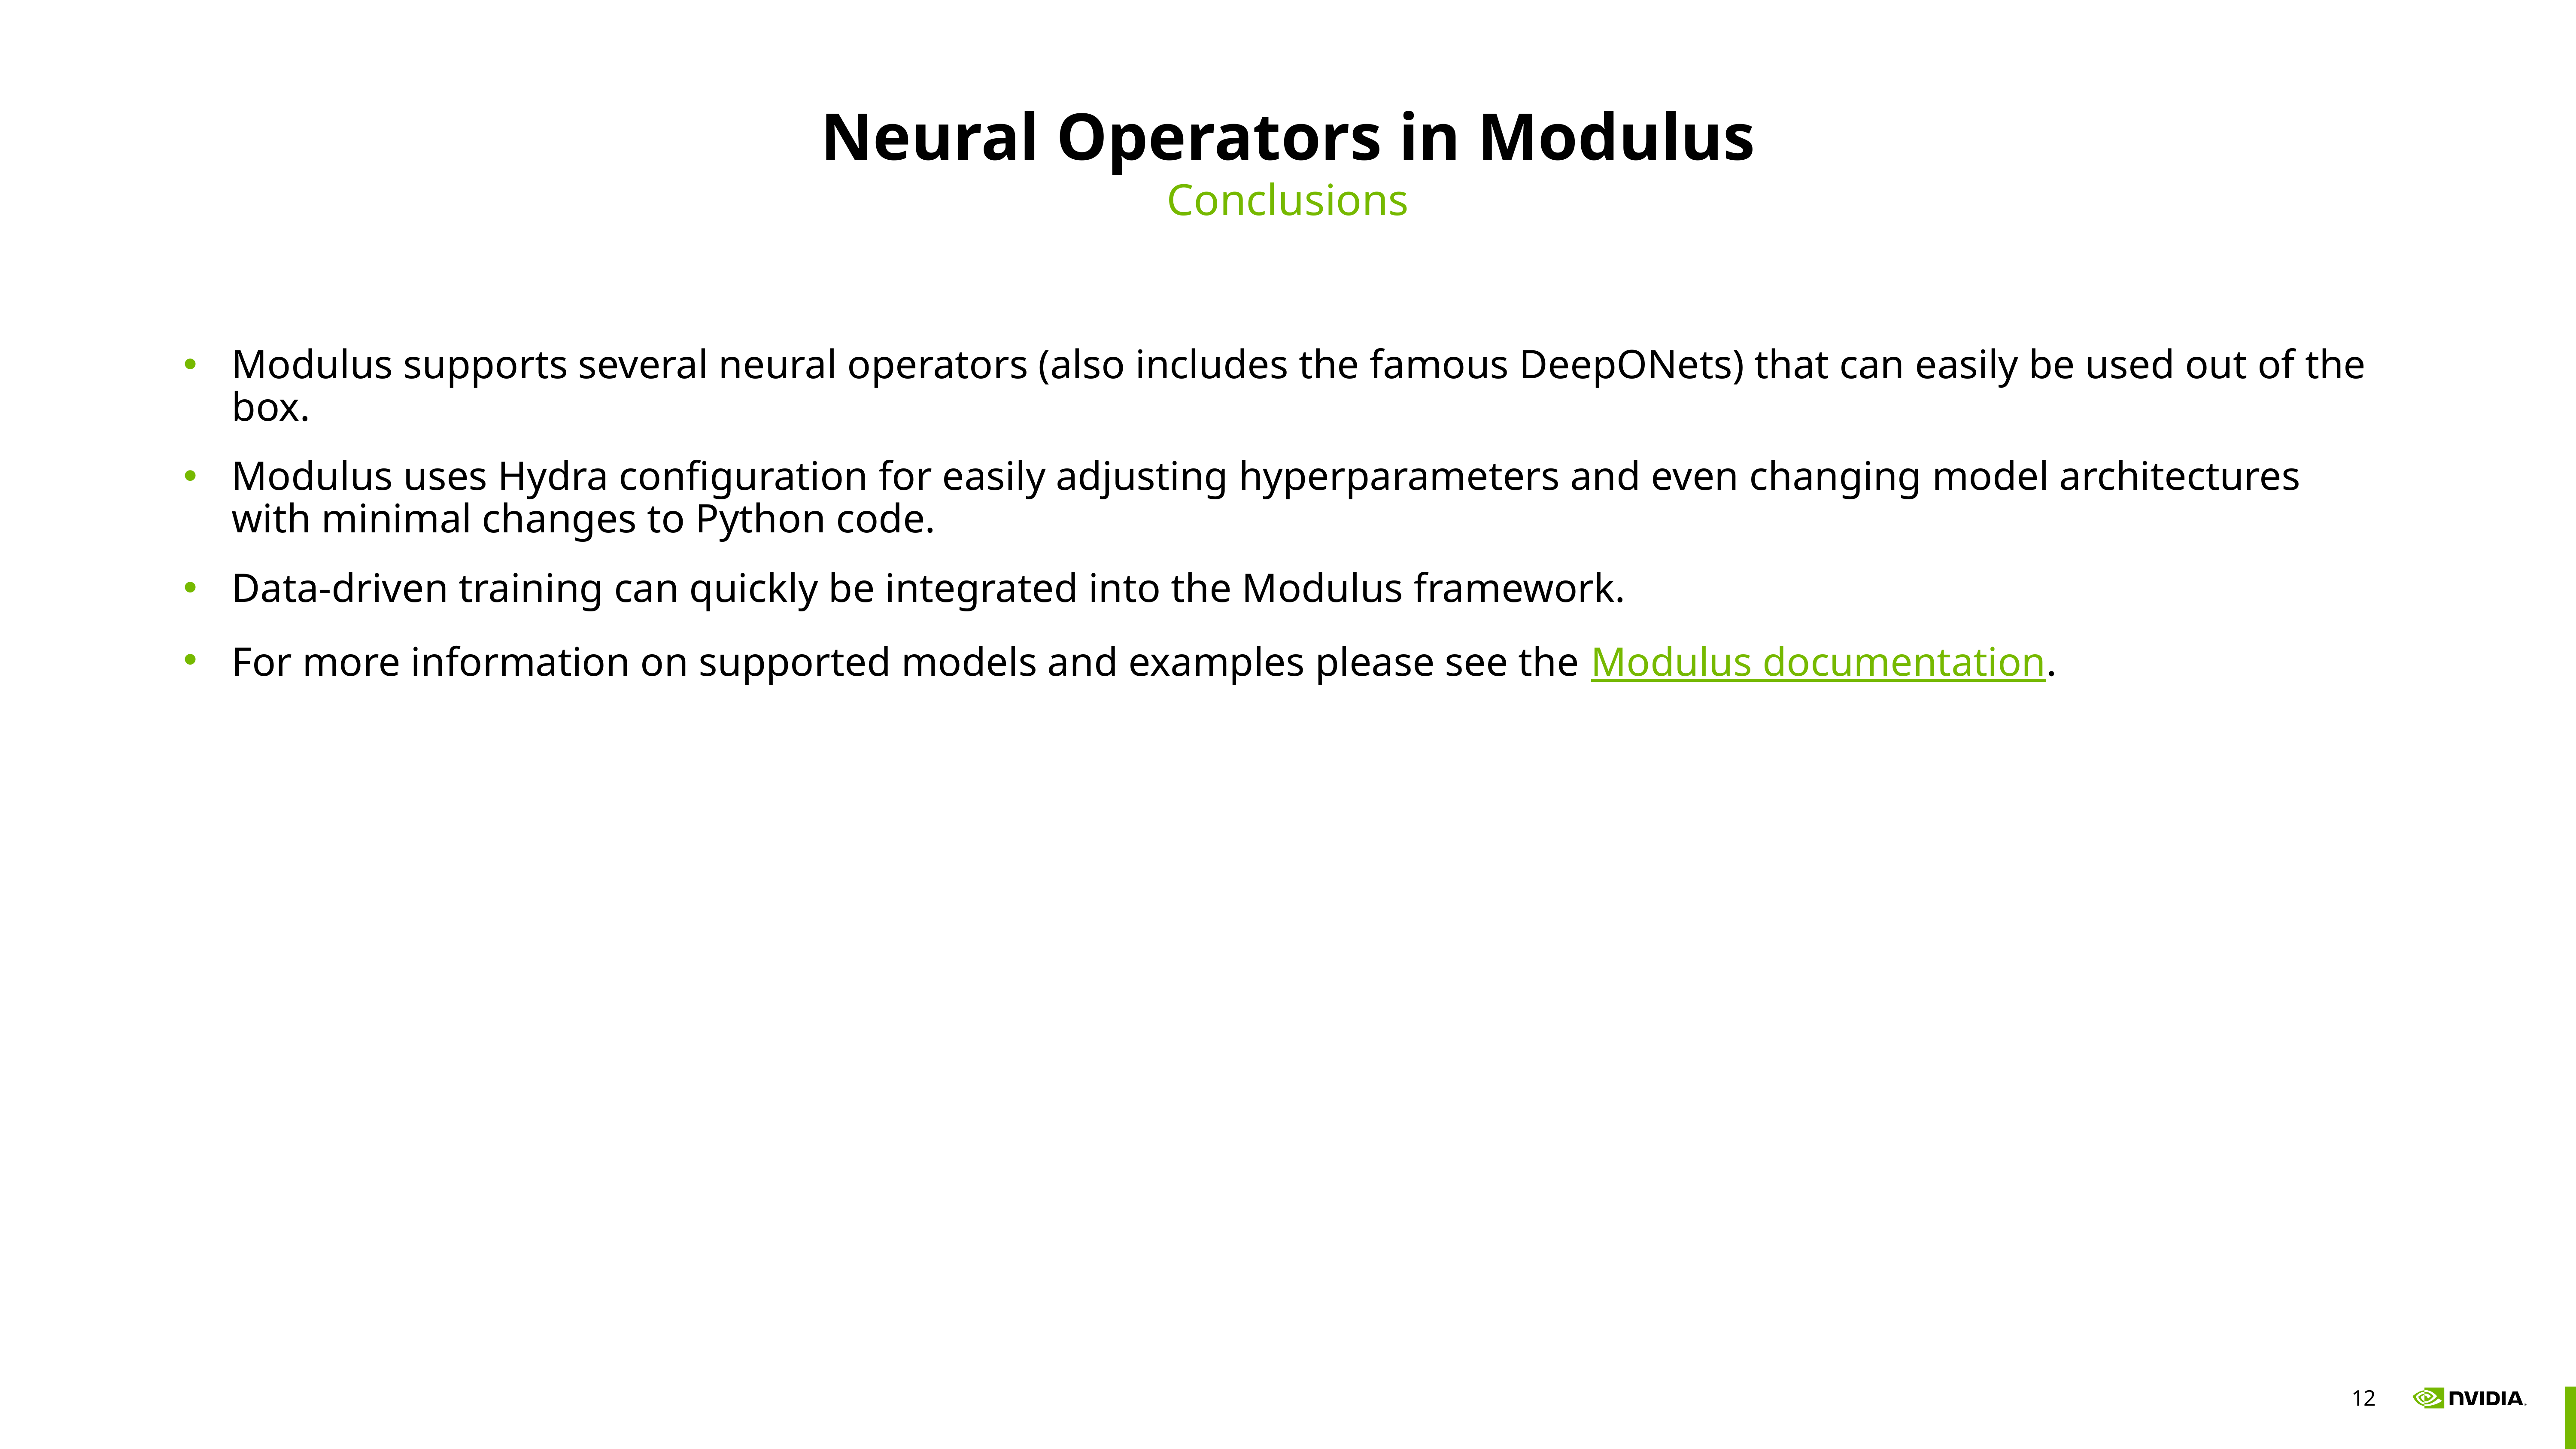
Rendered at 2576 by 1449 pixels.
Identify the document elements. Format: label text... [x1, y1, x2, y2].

title Neural Operators in Modulus [177, 0, 2399, 175]
list Modulus supports several neural operators (also includes the famous DeepONets) that can easily be used out of the box. Modulus uses Hydra configuration for easily adjusting hyperparameters and even changing model architectures with minimal changes to Python code. Data-driven training can quickly be integrated into the Modulus framework. For more information on supported models and examples please see the Modulus documentation. [177, 341, 2399, 1303]
list Conclusions [177, 175, 2399, 274]
picture [2399, 1373, 2540, 1422]
